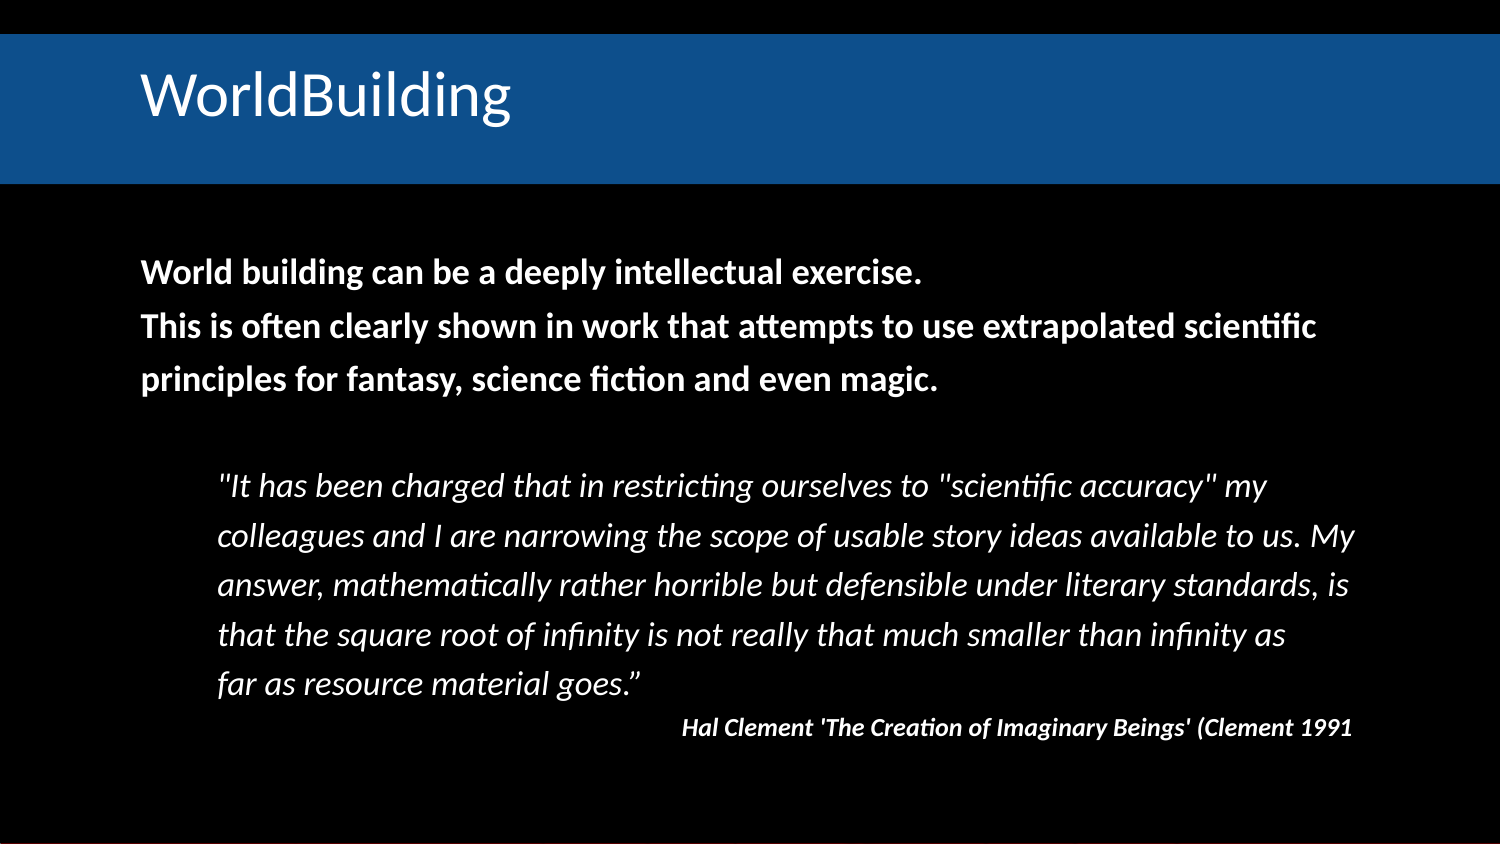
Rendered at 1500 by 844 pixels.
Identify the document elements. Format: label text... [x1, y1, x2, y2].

title WorldBuilding [131, 56, 1369, 151]
list World building can be a deeply intellectual exercise. This is often clearly shown in work that attempts to use extrapolated scientific principles for fantasy, science fiction and even magic. "It has been charged that in restricting ourselves to "scientific accuracy" my colleagues and I are narrowing the scope of usable story ideas available to us. My answer, mathematically rather horrible but defensible under literary standards, is that the square root of infinity is not really that much smaller than infinity as far as resource material goes.” Hal Clement 'The Creation of Imaginary Beings' (Clement 1991 [131, 234, 1369, 760]
